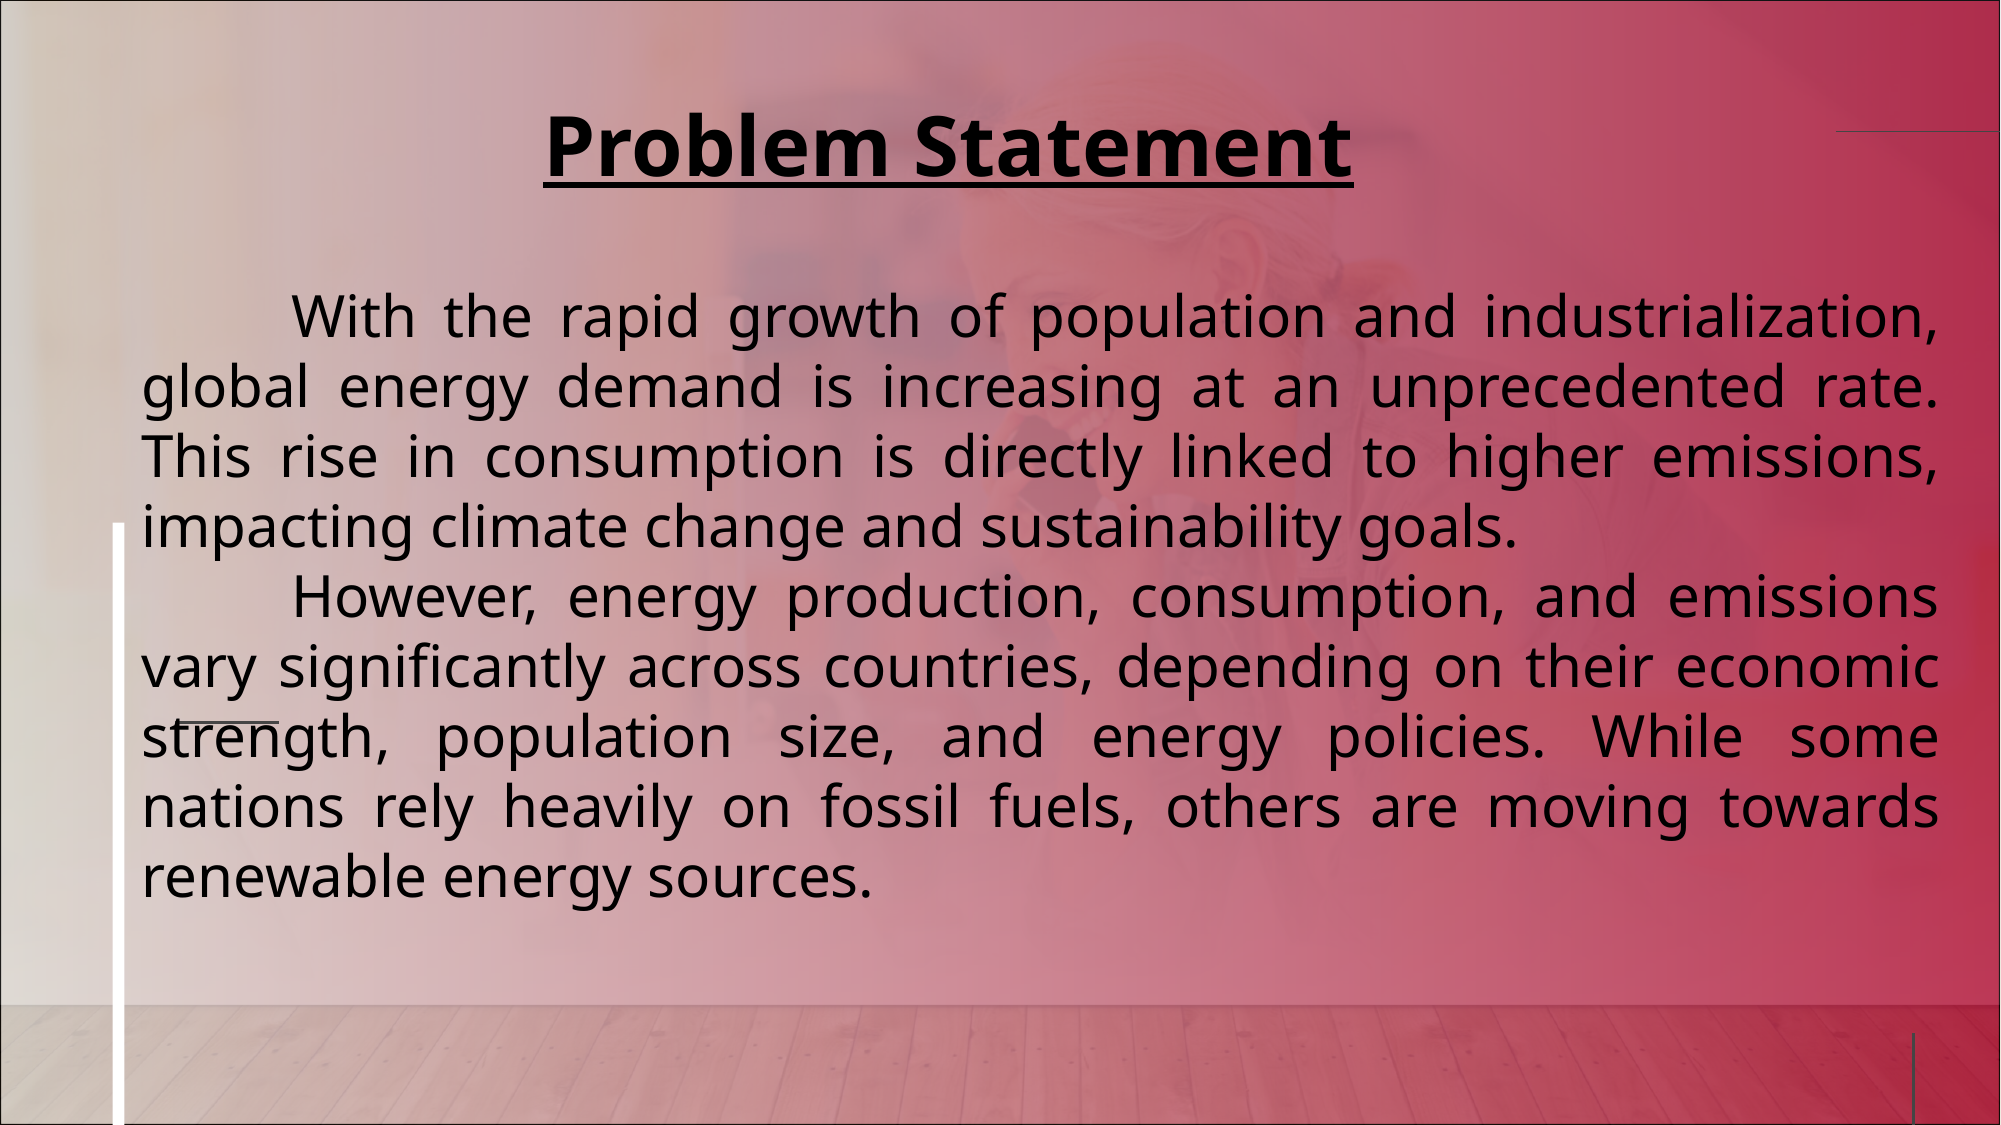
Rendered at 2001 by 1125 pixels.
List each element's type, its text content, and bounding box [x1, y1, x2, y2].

text_box Problem Statement [528, 85, 1369, 201]
text_box With the rapid growth of population and industrialization, global energy demand is increasing at an unprecedented rate. This rise in consumption is directly linked to higher emissions, impacting climate change and sustainability goals. However, energy production, consumption, and emissions vary significantly across countries, depending on their economic strength, population size, and energy policies. While some nations rely heavily on fossil fuels, others are moving towards renewable energy sources. [126, 201, 1955, 986]
